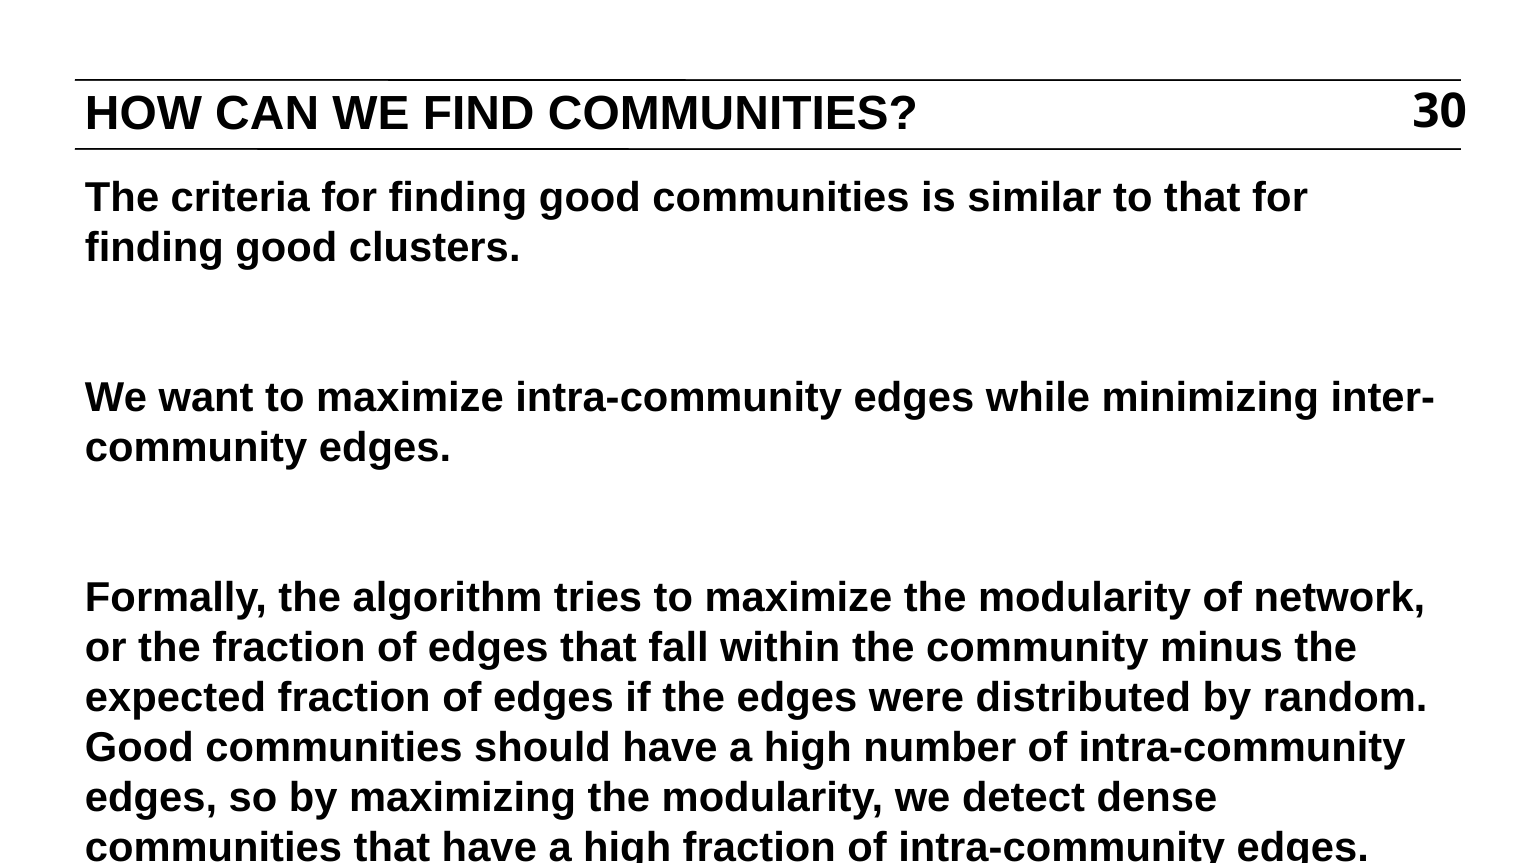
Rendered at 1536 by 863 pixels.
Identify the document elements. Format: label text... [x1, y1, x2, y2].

list The criteria for finding good communities is similar to that for finding good clusters. We want to maximize intra-community edges while minimizing inter-community edges. Formally, the algorithm tries to maximize the modularity of network, or the fraction of edges that fall within the community minus the expected fraction of edges if the edges were distributed by random. Good communities should have a high number of intra-community edges, so by maximizing the modularity, we detect dense communities that have a high fraction of intra-community edges. [76, 160, 1460, 823]
title HOW CAN WE FIND COMMUNITIES? [76, 82, 1369, 160]
slide_number 30 [1410, 83, 1470, 142]
